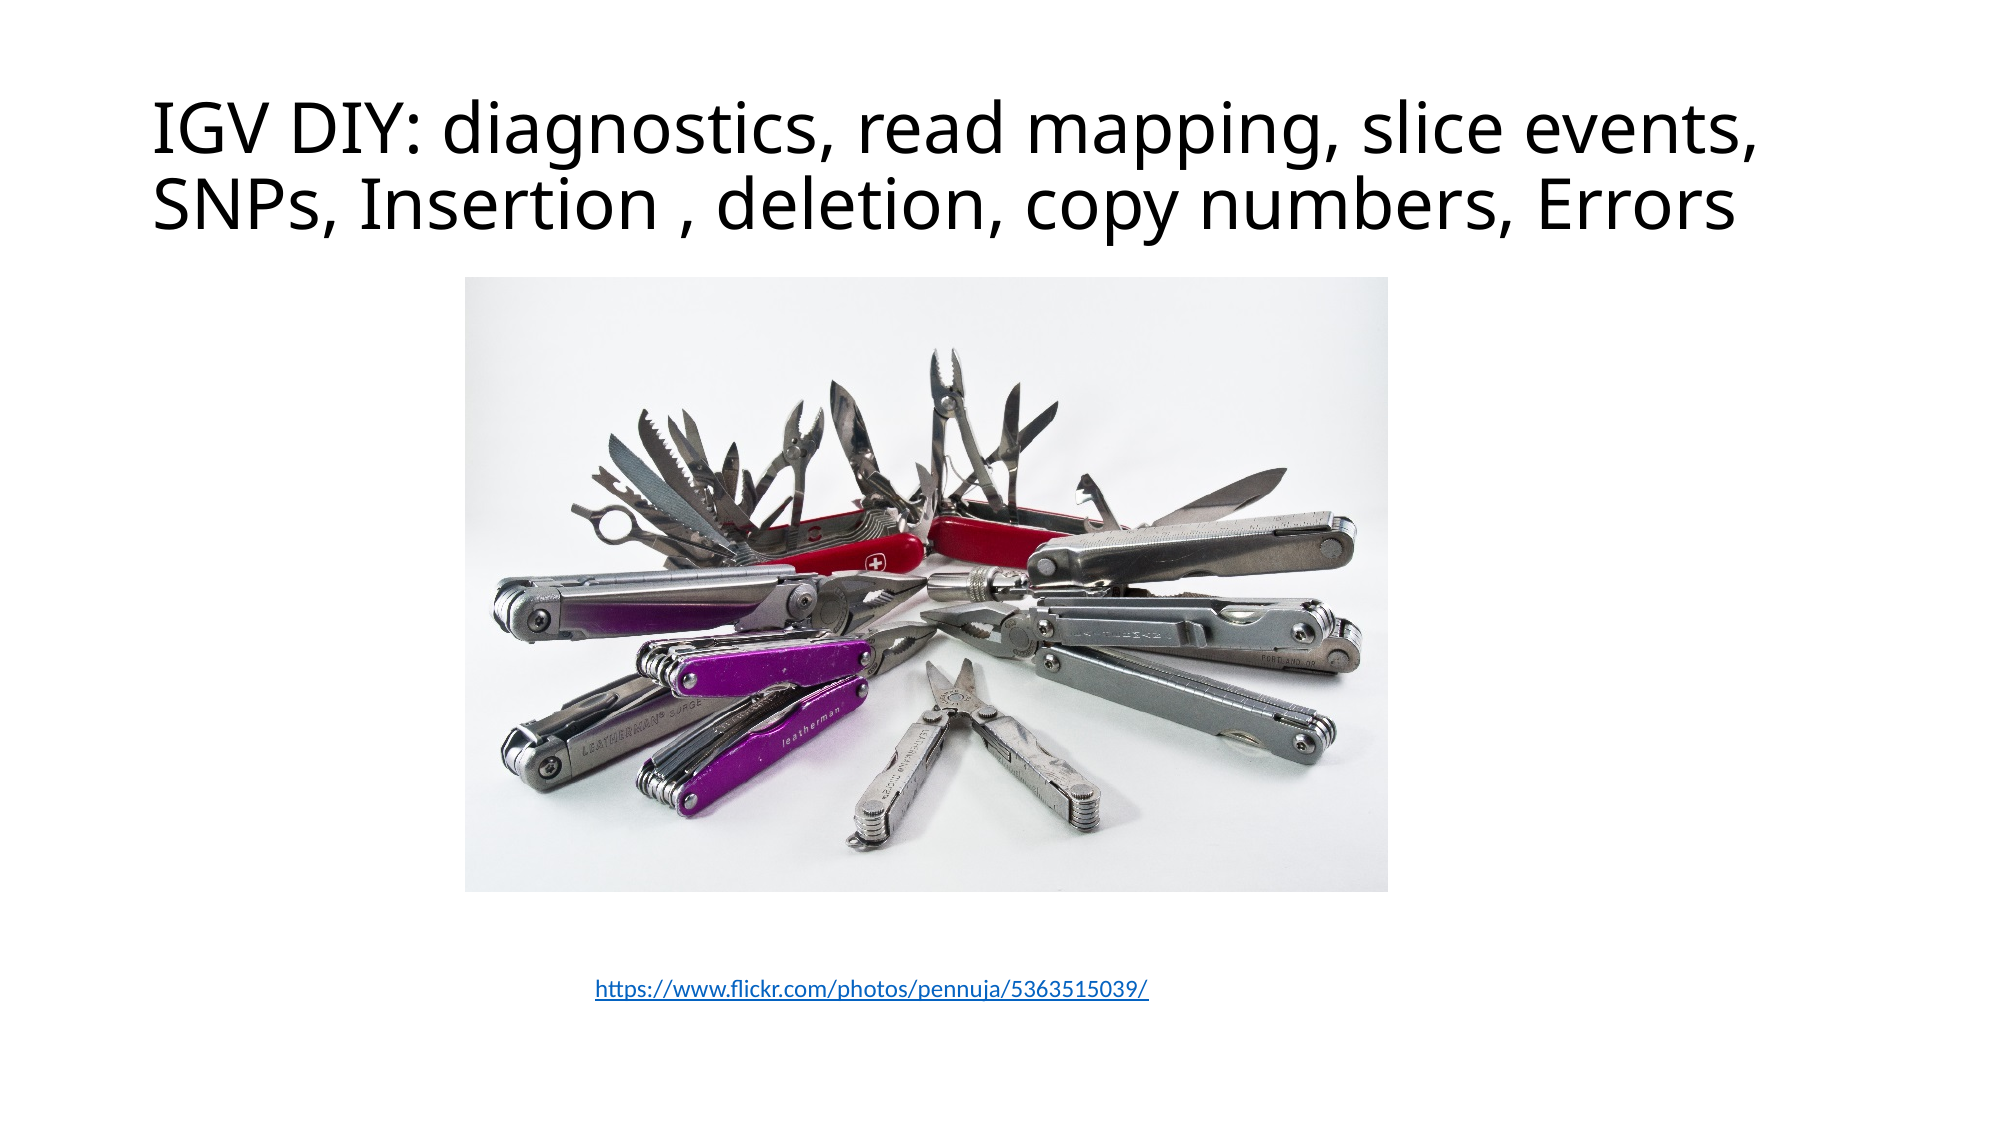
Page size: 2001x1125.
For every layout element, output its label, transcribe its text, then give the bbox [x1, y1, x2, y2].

title IGV DIY: diagnostics, read mapping, slice events, SNPs, Insertion , deletion, copy numbers, Errors [137, 59, 1863, 278]
text_box https://www.flickr.com/photos/pennuja/5363515039/ [580, 964, 1331, 1010]
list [465, 277, 1389, 892]
